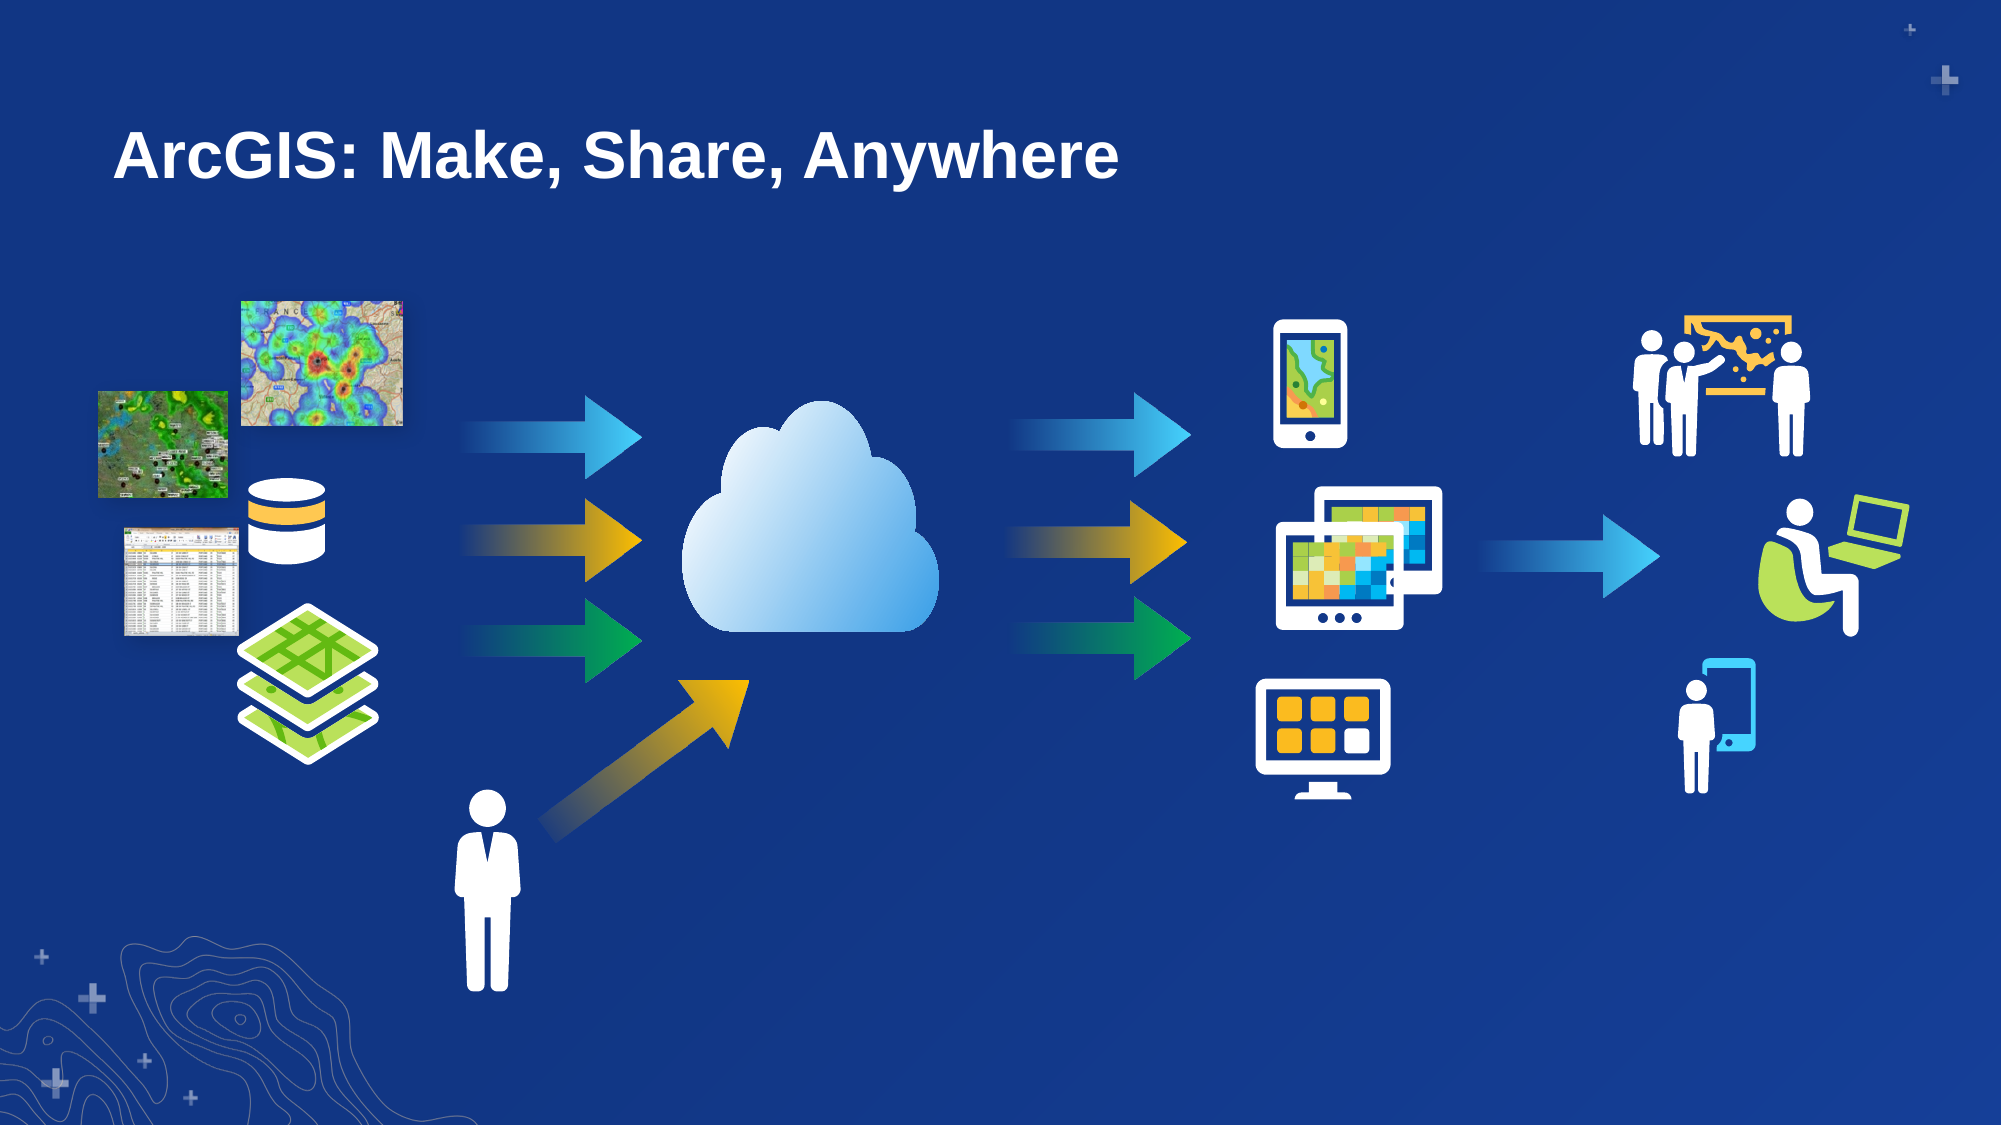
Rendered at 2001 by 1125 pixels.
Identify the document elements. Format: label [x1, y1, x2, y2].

text_box [1248, 671, 1398, 807]
text_box [1670, 650, 1764, 801]
text_box [0, 0, 2000, 1125]
text_box [1749, 485, 1919, 646]
text_box [1625, 307, 1819, 465]
picture [241, 300, 403, 426]
text_box [1268, 514, 1411, 637]
text_box [241, 471, 332, 572]
text_box [230, 596, 386, 772]
text_box [1307, 479, 1450, 602]
text_box [443, 778, 532, 1003]
picture [98, 391, 228, 498]
text_box [1266, 312, 1355, 455]
picture [124, 527, 239, 637]
